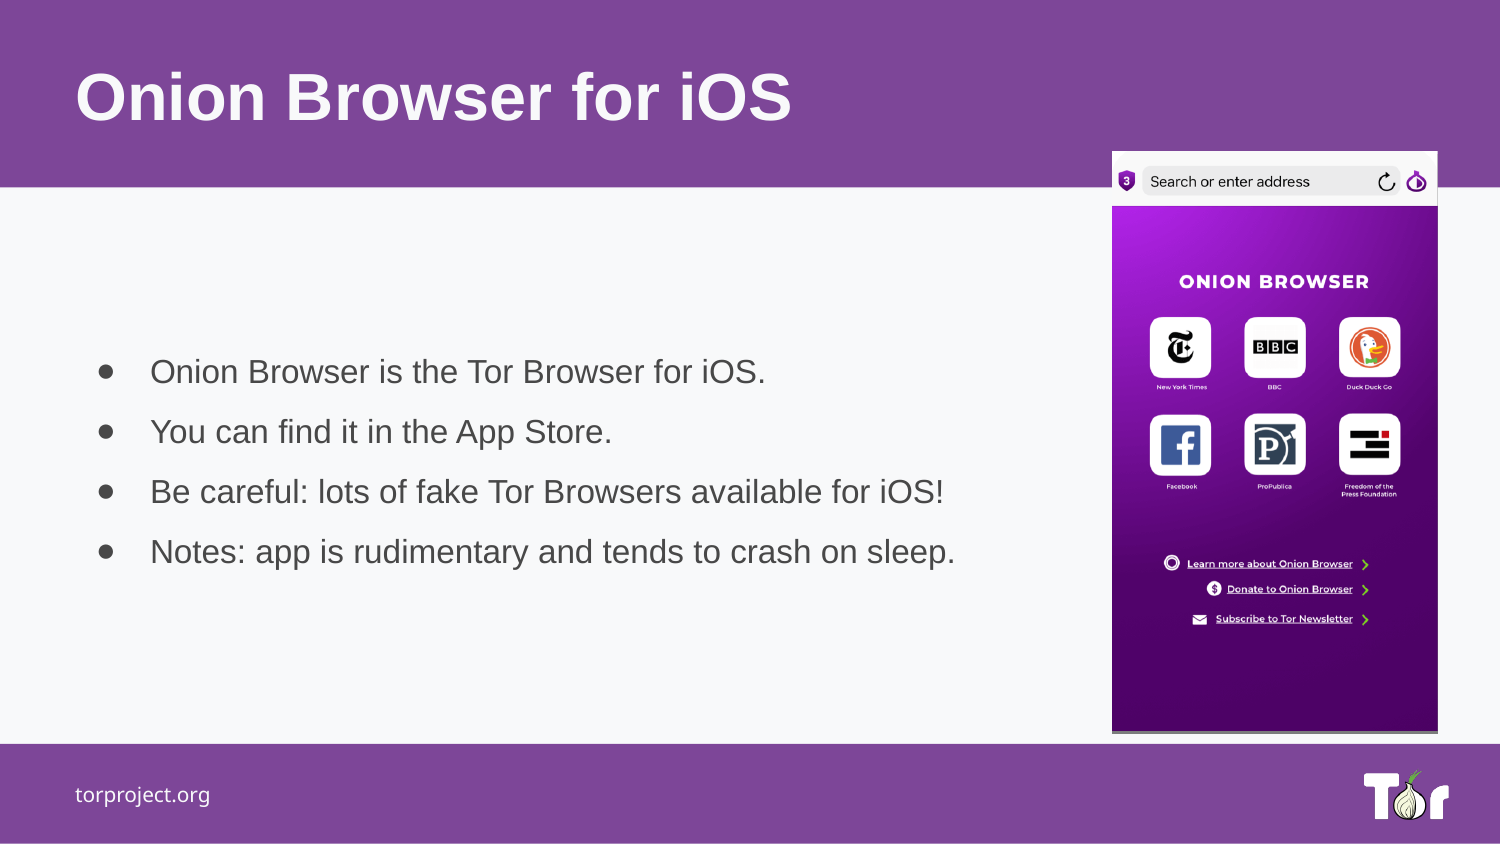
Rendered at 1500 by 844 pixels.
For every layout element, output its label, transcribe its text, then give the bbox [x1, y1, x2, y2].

text_box Onion Browser for iOS [74, 46, 1436, 141]
picture [1111, 150, 1438, 731]
text_box Onion Browser is the Tor Browser for iOS. You can find it in the App Store. Be careful: lots of fake Tor Browsers available for iOS! Notes: app is rudimentary and tends to crash on sleep. [75, 187, 1050, 713]
picture [1364, 768, 1449, 820]
